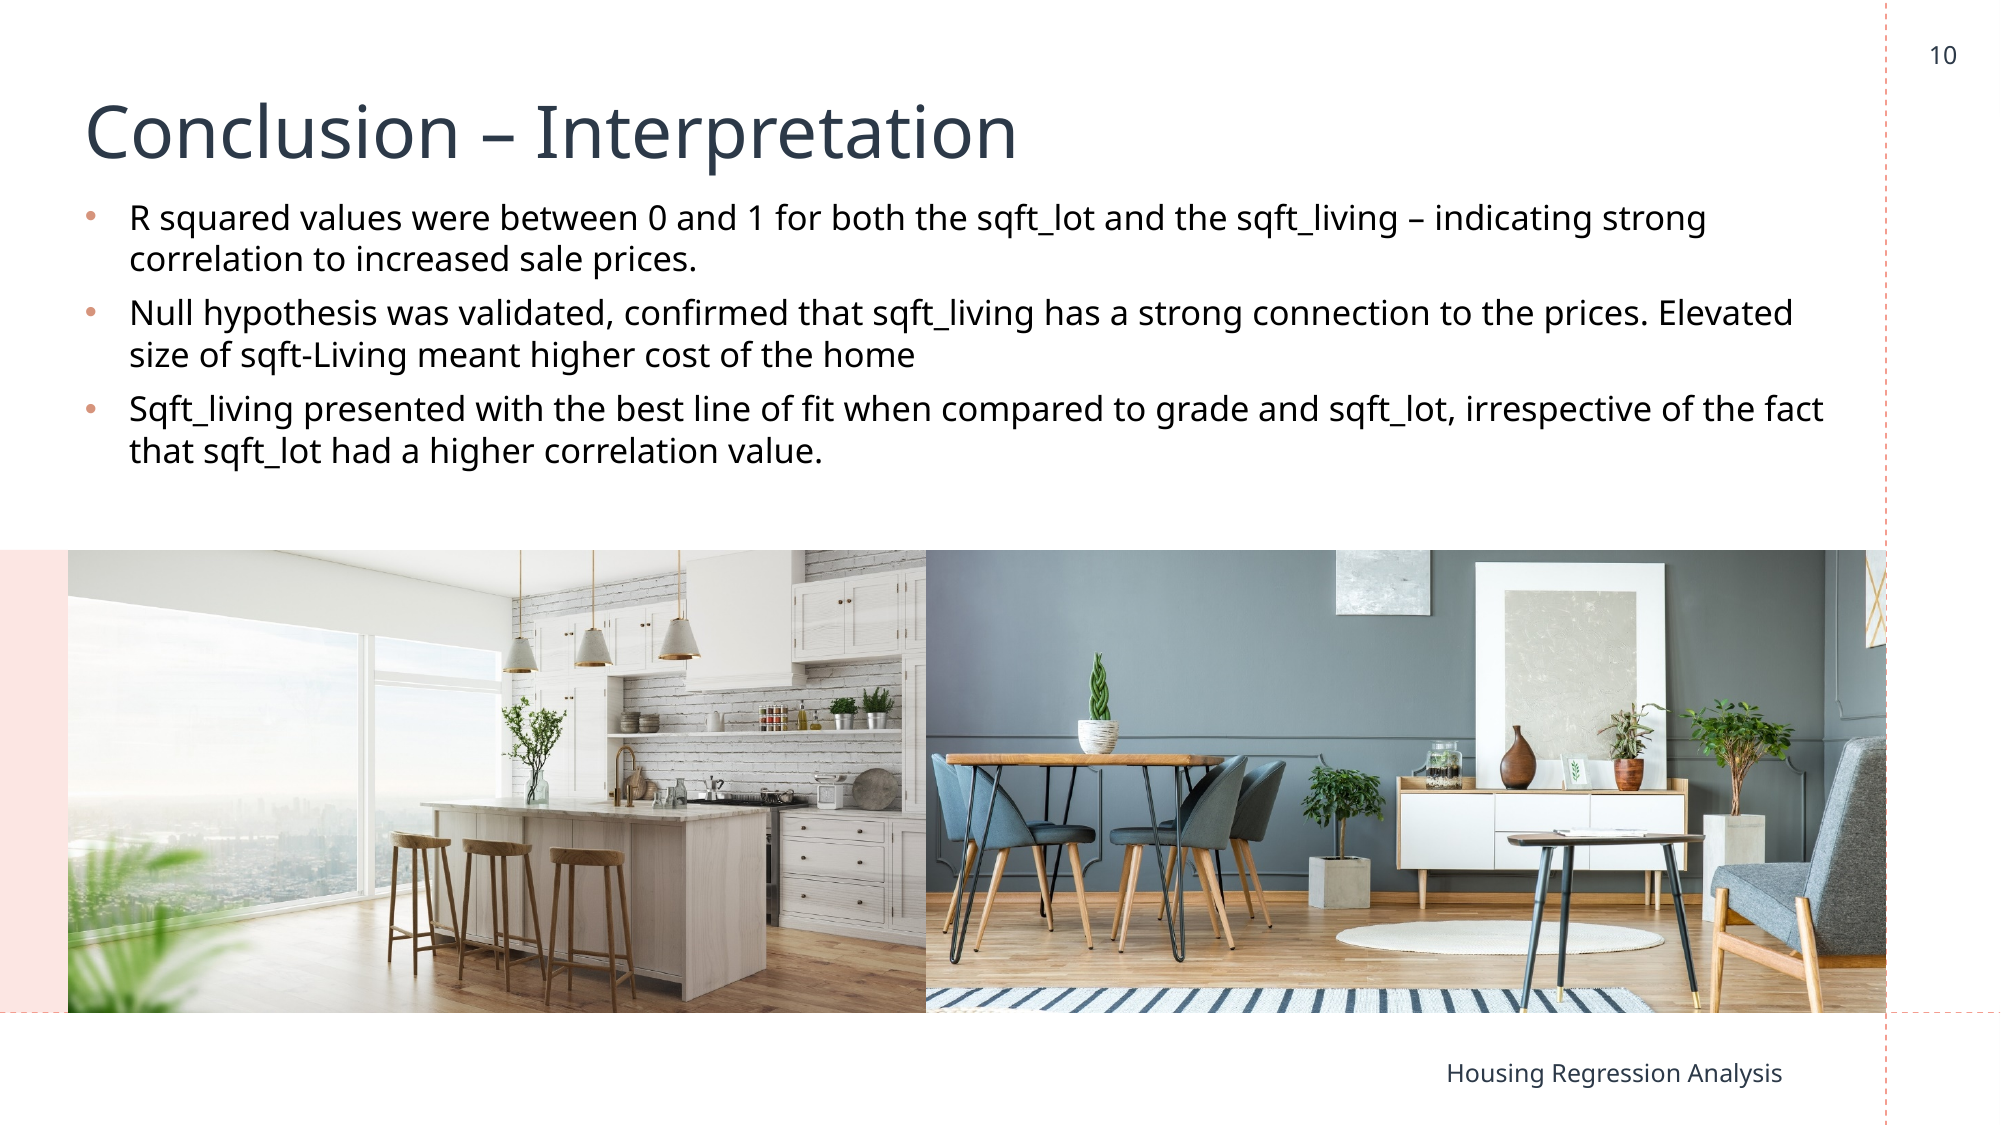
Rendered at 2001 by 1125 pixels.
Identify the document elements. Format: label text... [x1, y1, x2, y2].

title Conclusion – Interpretation [69, 88, 1289, 149]
picture [68, 550, 1886, 1013]
footer Housing Regression Analysis [618, 1020, 1799, 1125]
slide_number 10 [1886, 0, 2000, 113]
list R squared values were between 0 and 1 for both the sqft_lot and the sqft_living – indicating strong correlation to increased sale prices. Null hypothesis was validated, confirmed that sqft_living has a strong connection to the prices. Elevated size of sqft-Living meant higher cost of the home Sqft_living presented with the best line of fit when compared to grade and sqft_lot, irrespective of the fact that sqft_lot had a higher correlation value. [69, 149, 1865, 480]
